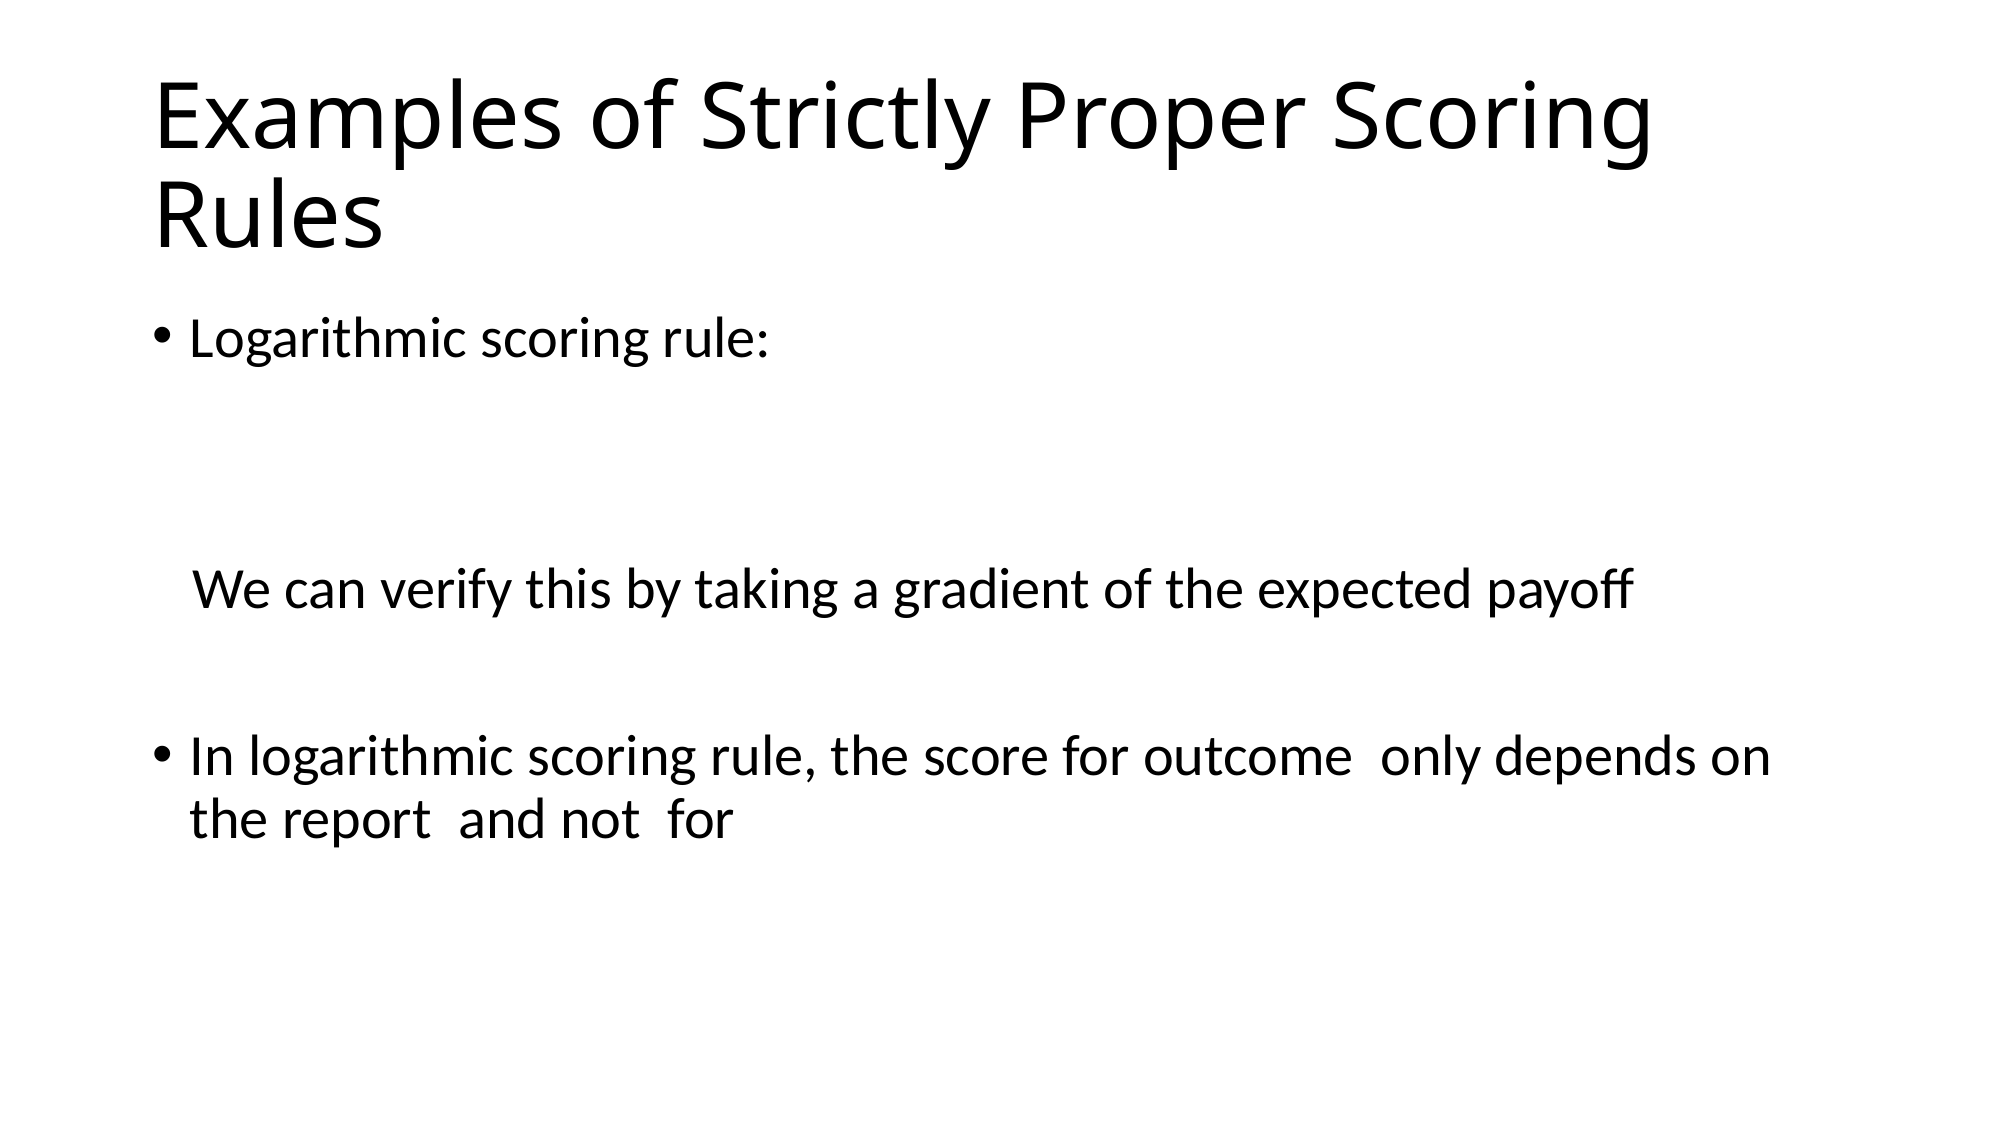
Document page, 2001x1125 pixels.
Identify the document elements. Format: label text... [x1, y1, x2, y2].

title Examples of Strictly Proper Scoring Rules [137, 59, 1863, 278]
